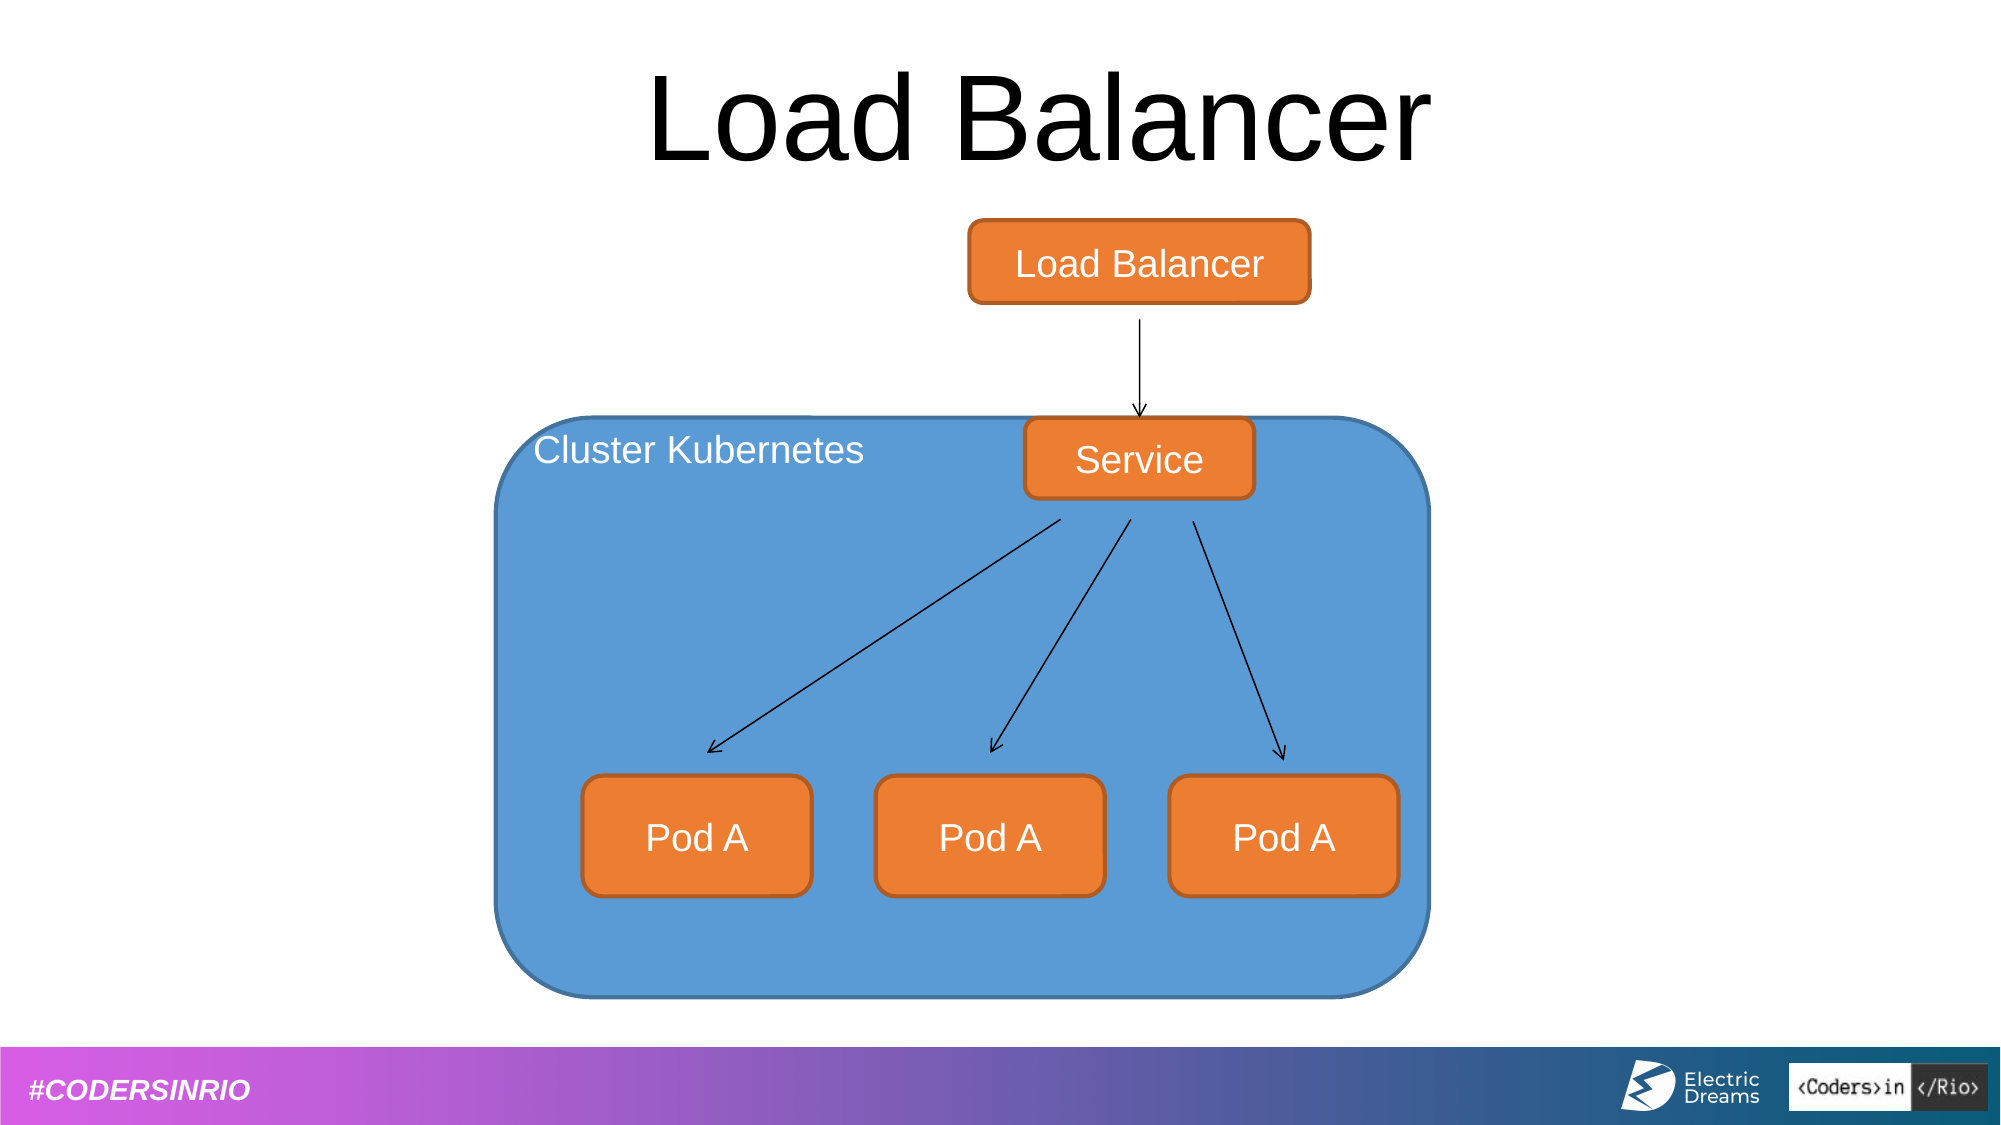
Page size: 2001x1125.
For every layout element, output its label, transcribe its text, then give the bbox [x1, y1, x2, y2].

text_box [1192, 521, 1285, 761]
text_box Pod A [580, 773, 814, 899]
text_box Pod A [1167, 773, 1401, 899]
picture [0, 1047, 2001, 1125]
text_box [989, 519, 1132, 754]
text_box Cluster Kubernetes [518, 417, 880, 480]
text_box Load Balancer [967, 218, 1312, 305]
text_box Service [1022, 415, 1257, 501]
text_box Pod A [873, 773, 1107, 899]
text_box [493, 415, 1432, 1000]
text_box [706, 519, 987, 754]
text_box Load Balancer [631, 30, 1450, 192]
